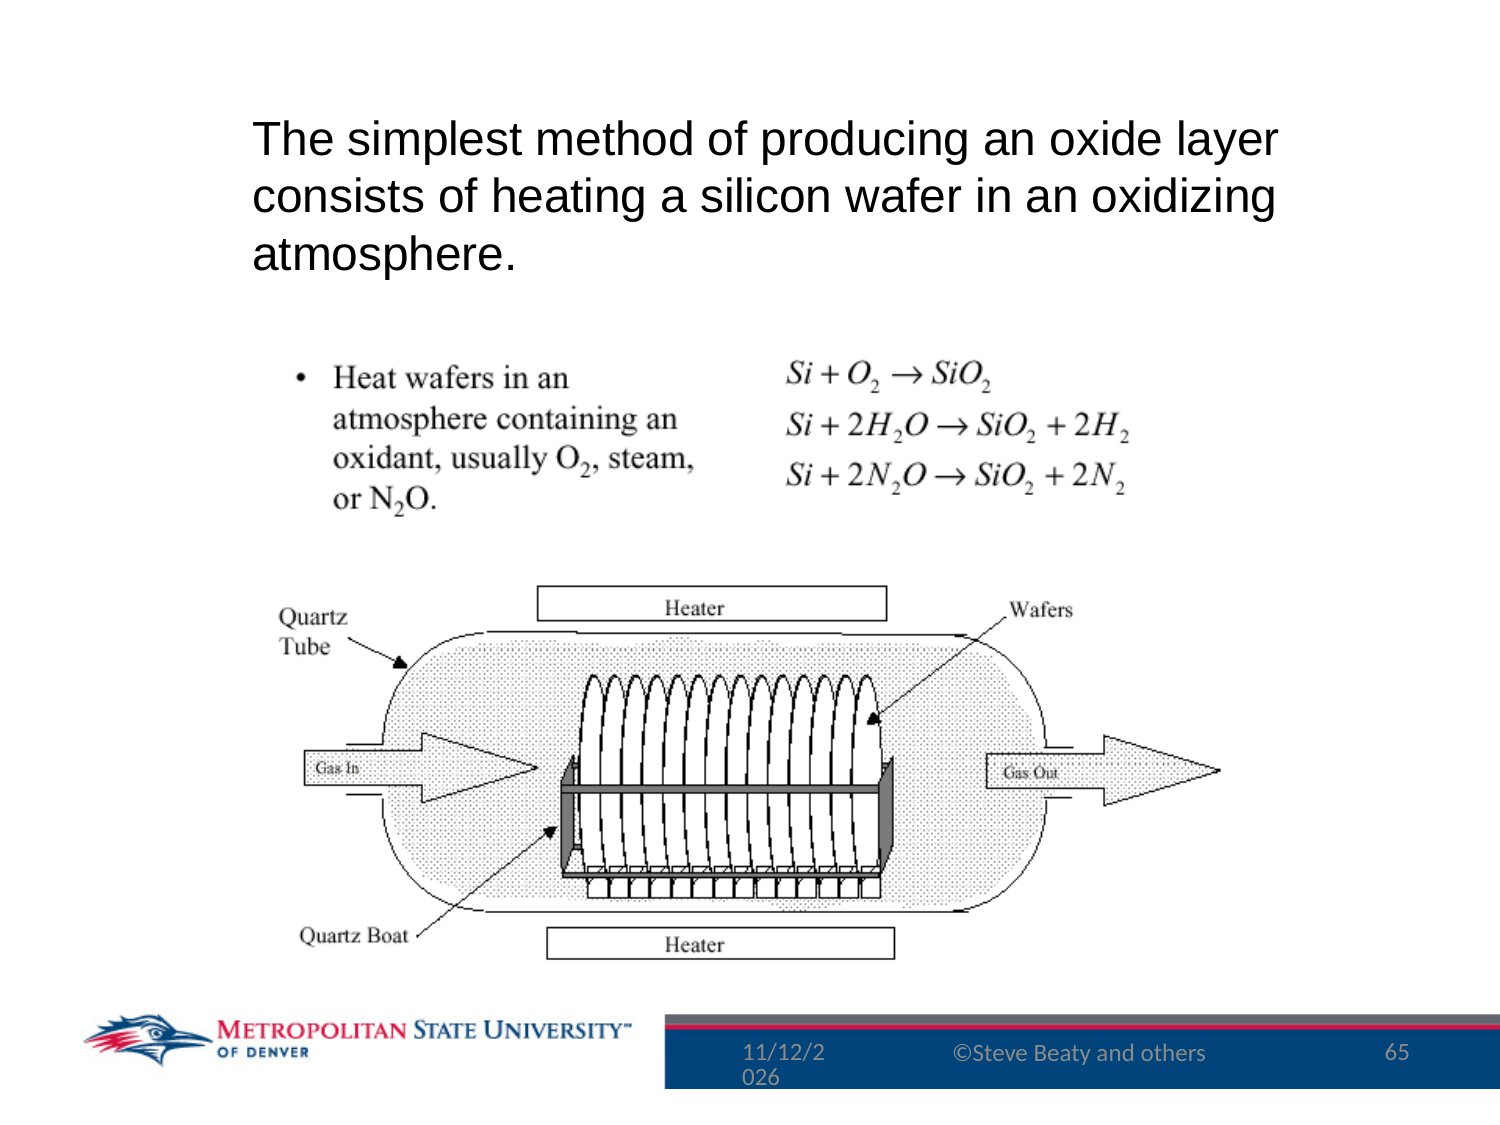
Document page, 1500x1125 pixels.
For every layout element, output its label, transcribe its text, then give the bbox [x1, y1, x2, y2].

footer ©Steve Beaty and others [841, 1021, 1317, 1082]
picture [44, 1012, 1500, 1089]
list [265, 354, 1235, 971]
slide_number 65 [1316, 1020, 1425, 1081]
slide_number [727, 1020, 842, 1081]
title The simplest method of producing an oxide layer consists of heating a silicon wafer in an oxidizing atmosphere. [237, 99, 1436, 288]
